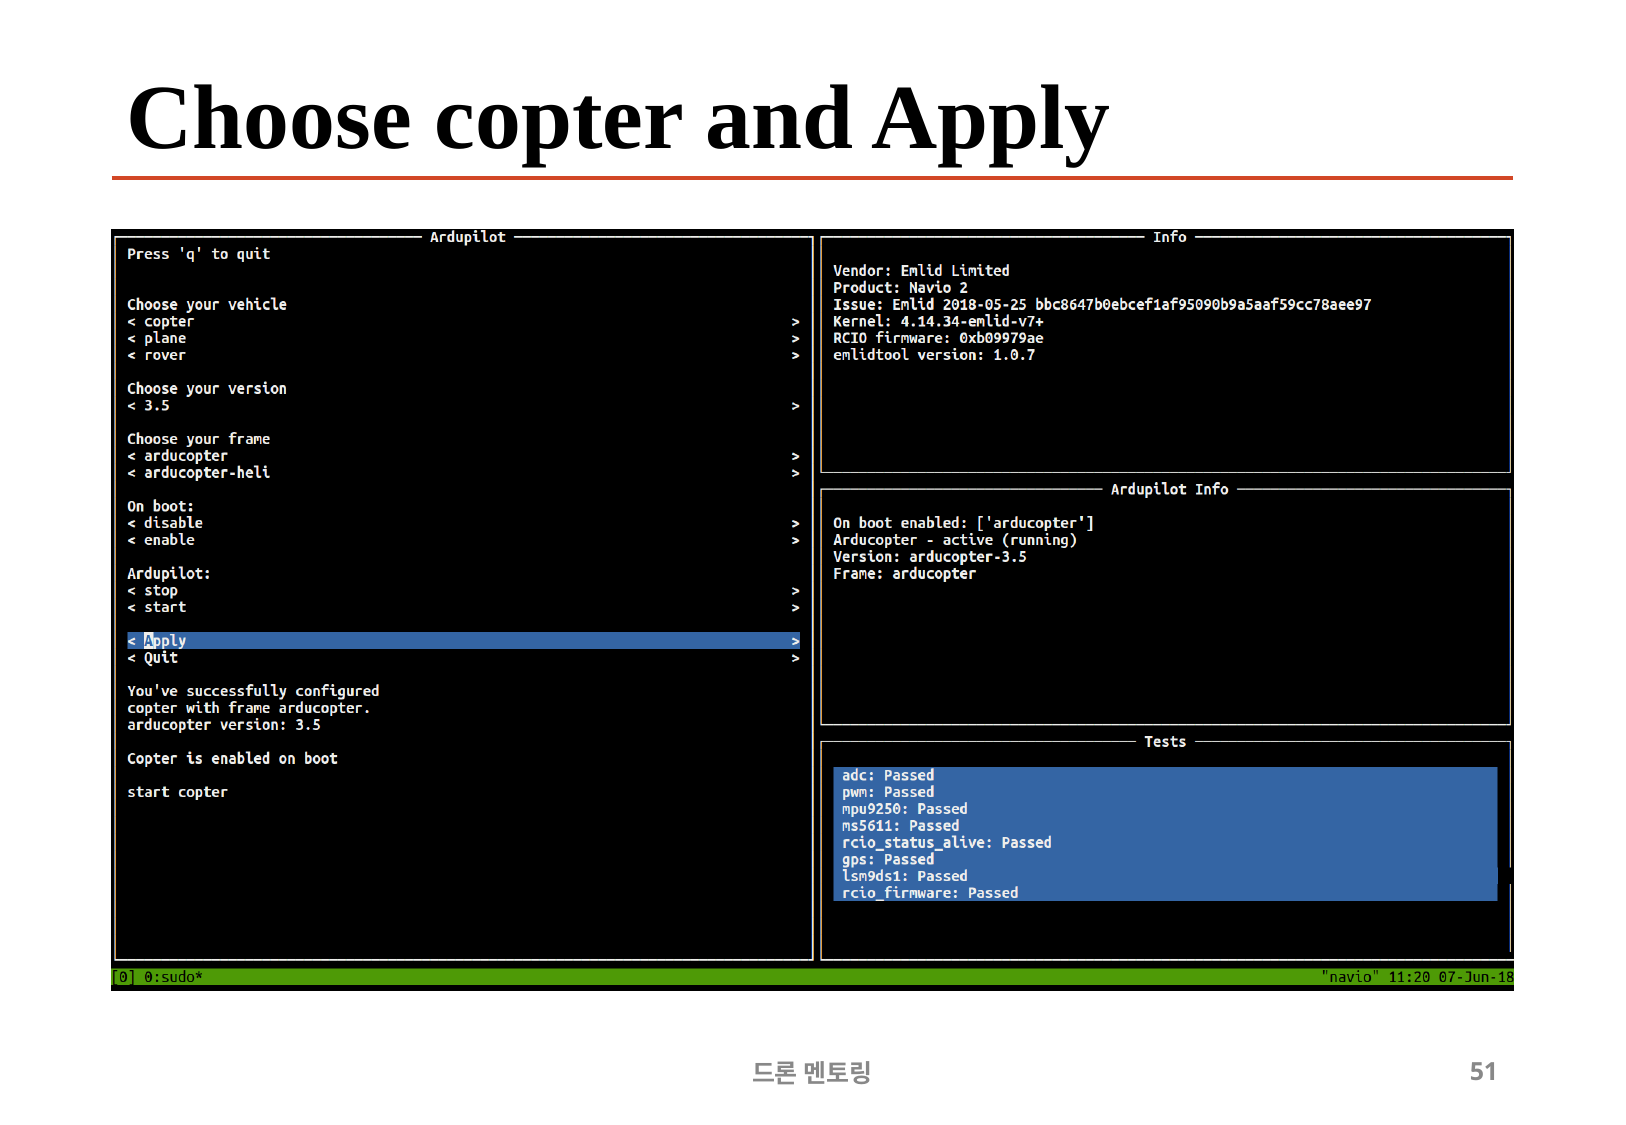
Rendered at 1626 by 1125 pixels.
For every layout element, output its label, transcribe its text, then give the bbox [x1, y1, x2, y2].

slide_number ‹#› [1433, 1042, 1514, 1103]
footer 드론 멘토링 [538, 1042, 1087, 1103]
title Choose copter and Apply [111, 59, 1514, 179]
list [111, 228, 1514, 991]
